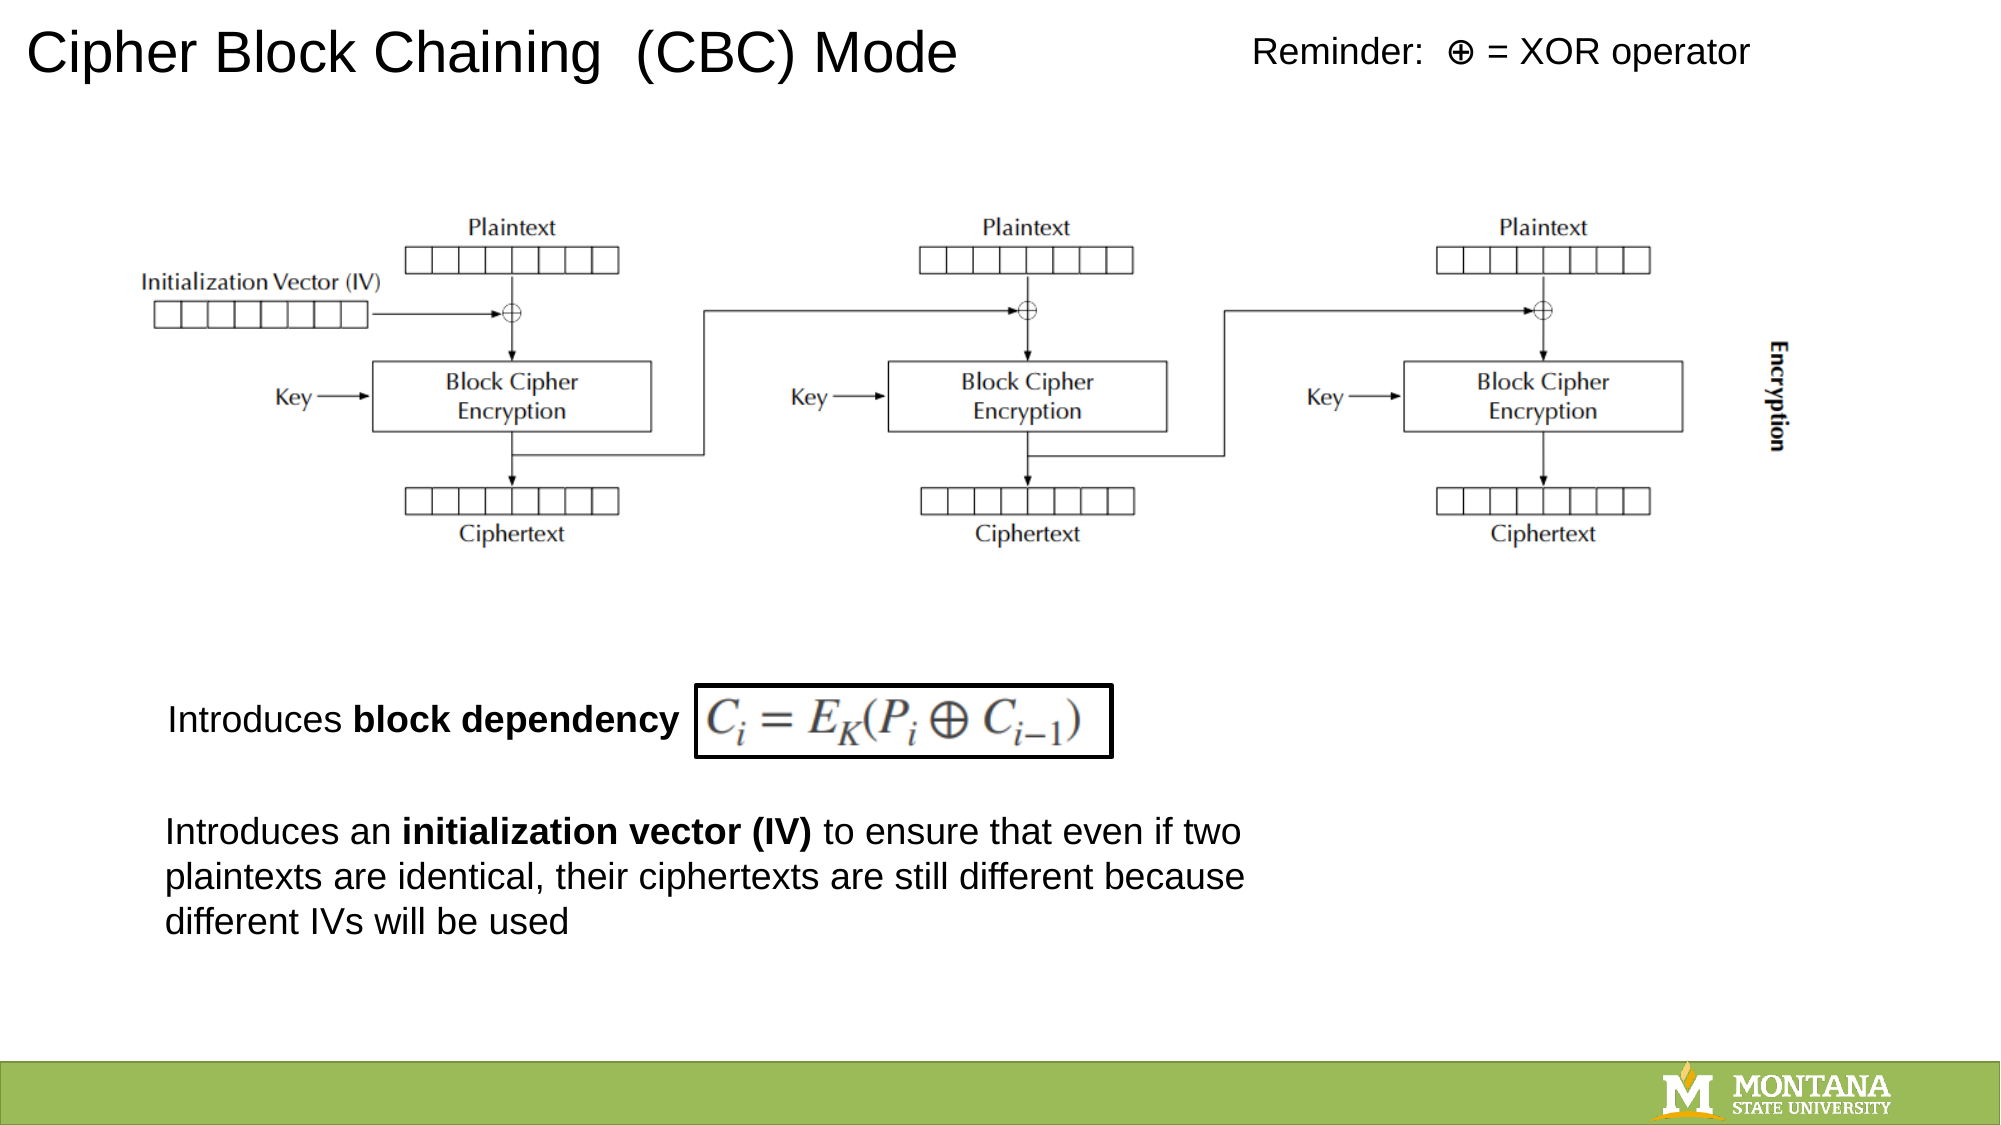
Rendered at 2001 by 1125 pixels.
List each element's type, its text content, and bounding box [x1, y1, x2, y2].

picture [1649, 1060, 1892, 1122]
text_box Introduces an initialization vector (IV) to ensure that even if two plaintexts are identical, their ciphertexts are still different because different IVs will be used [149, 799, 1288, 950]
text_box Cipher Block Chaining (CBC) Mode [11, 7, 1749, 92]
text_box Reminder: ⊕ = XOR operator [1237, 19, 1766, 80]
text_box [1892, 1060, 2000, 1125]
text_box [0, 1060, 1647, 1125]
picture [112, 162, 1856, 588]
picture [698, 687, 1110, 755]
text_box Introduces block dependency [152, 687, 694, 748]
